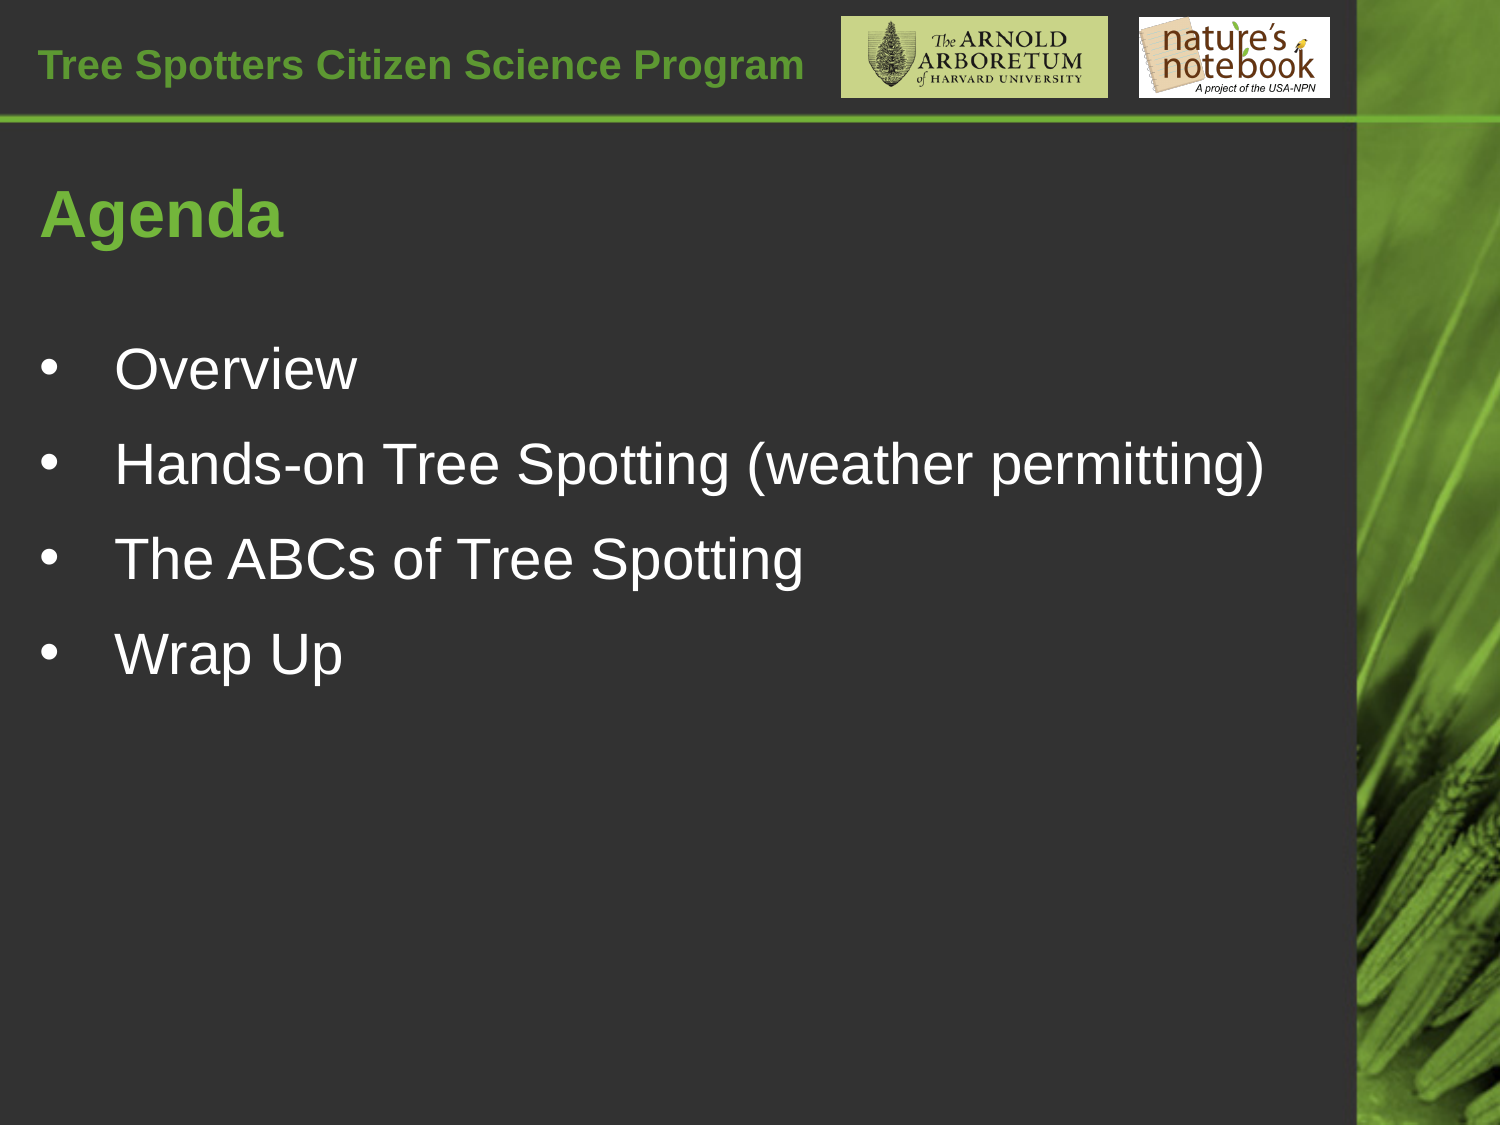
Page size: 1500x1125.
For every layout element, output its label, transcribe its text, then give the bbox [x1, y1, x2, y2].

text_box Agenda Overview Hands-on Tree Spotting (weather permitting) The ABCs of Tree Spotting Wrap Up [24, 163, 1330, 694]
text_box Tree Spotters Citizen Science Program [22, 30, 821, 96]
picture [0, 0, 1500, 1125]
